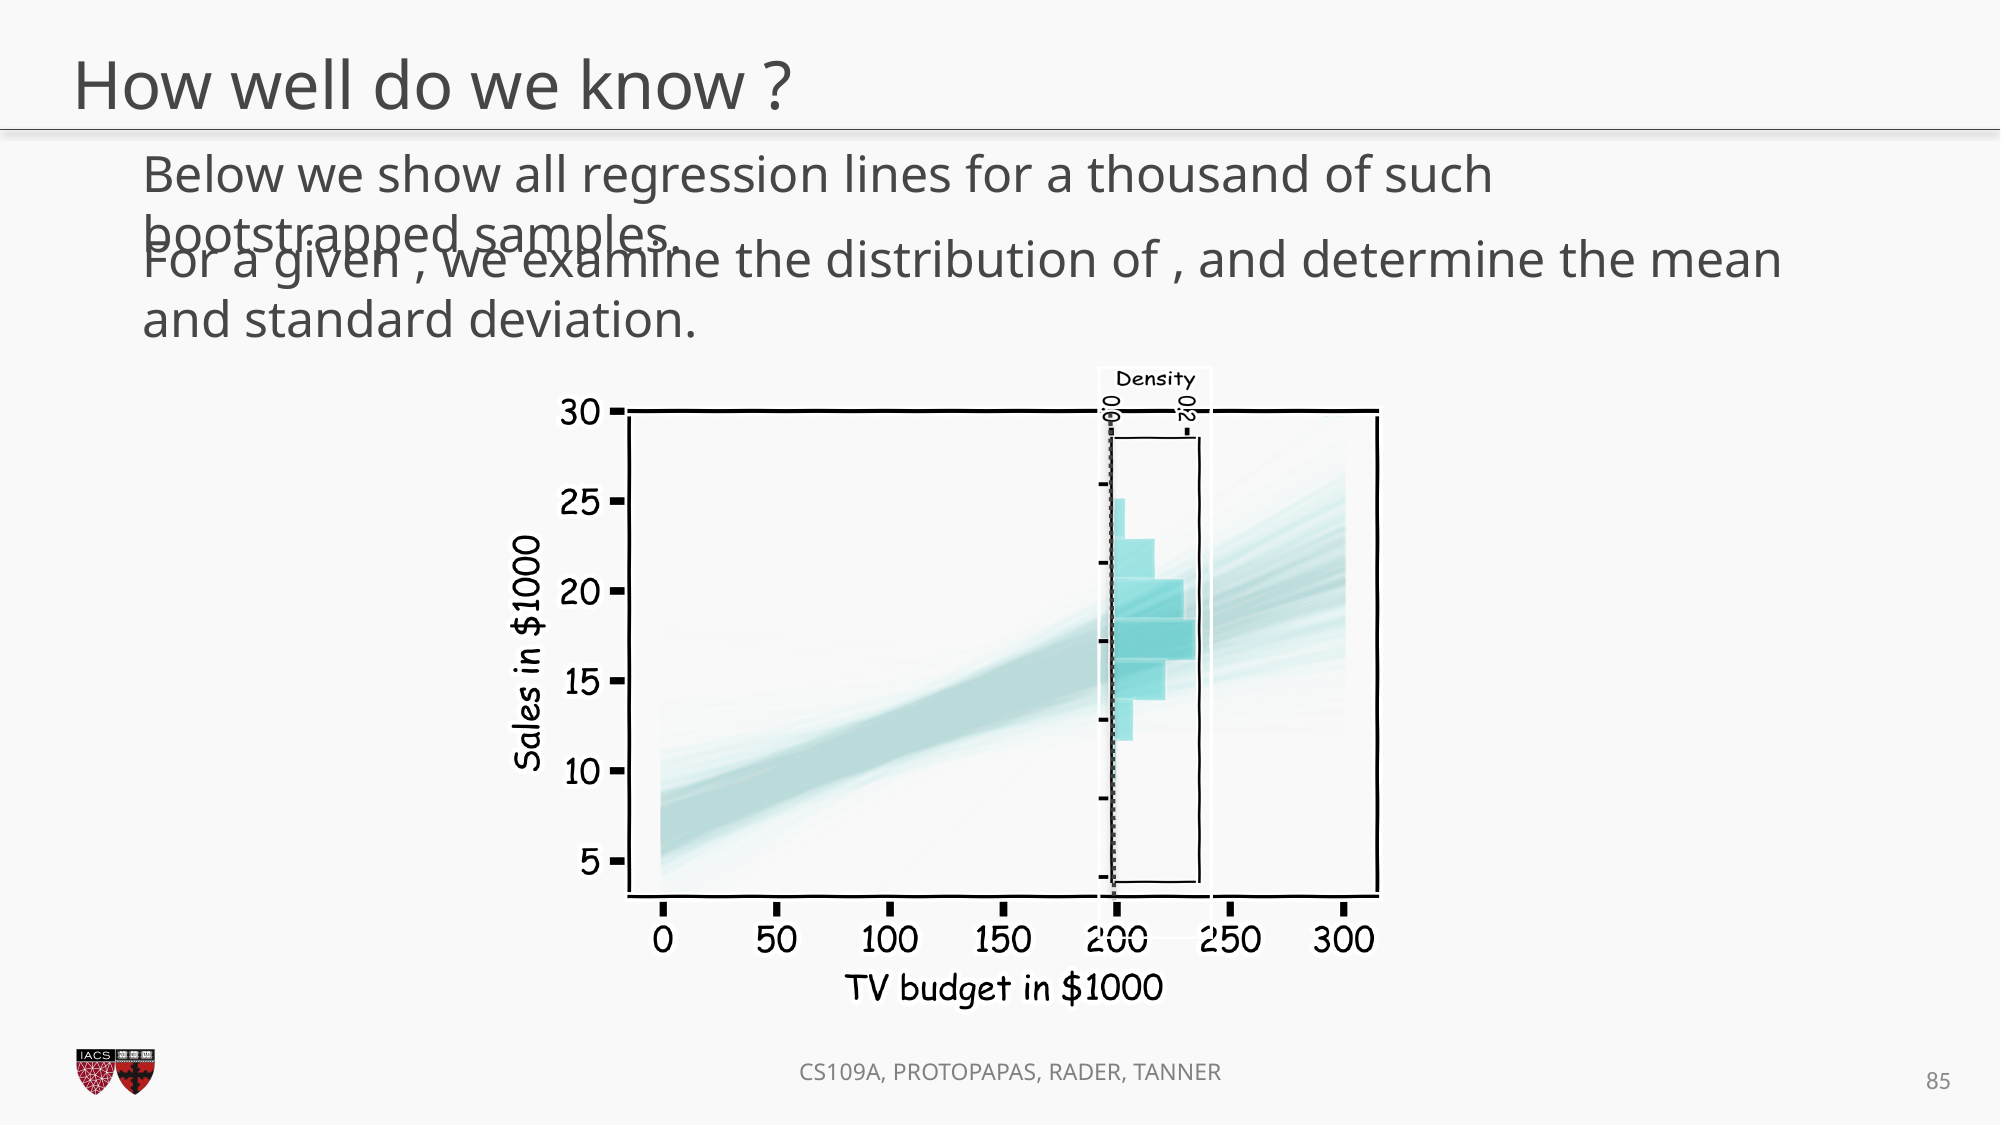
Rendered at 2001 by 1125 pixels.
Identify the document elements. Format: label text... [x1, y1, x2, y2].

text_box Below we show all regression lines for a thousand of such bootstrapped samples. [127, 135, 1821, 267]
picture [414, 325, 1484, 1039]
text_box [1110, 413, 1115, 901]
picture [75, 1049, 155, 1095]
slide_number 84 [1500, 1050, 1967, 1110]
